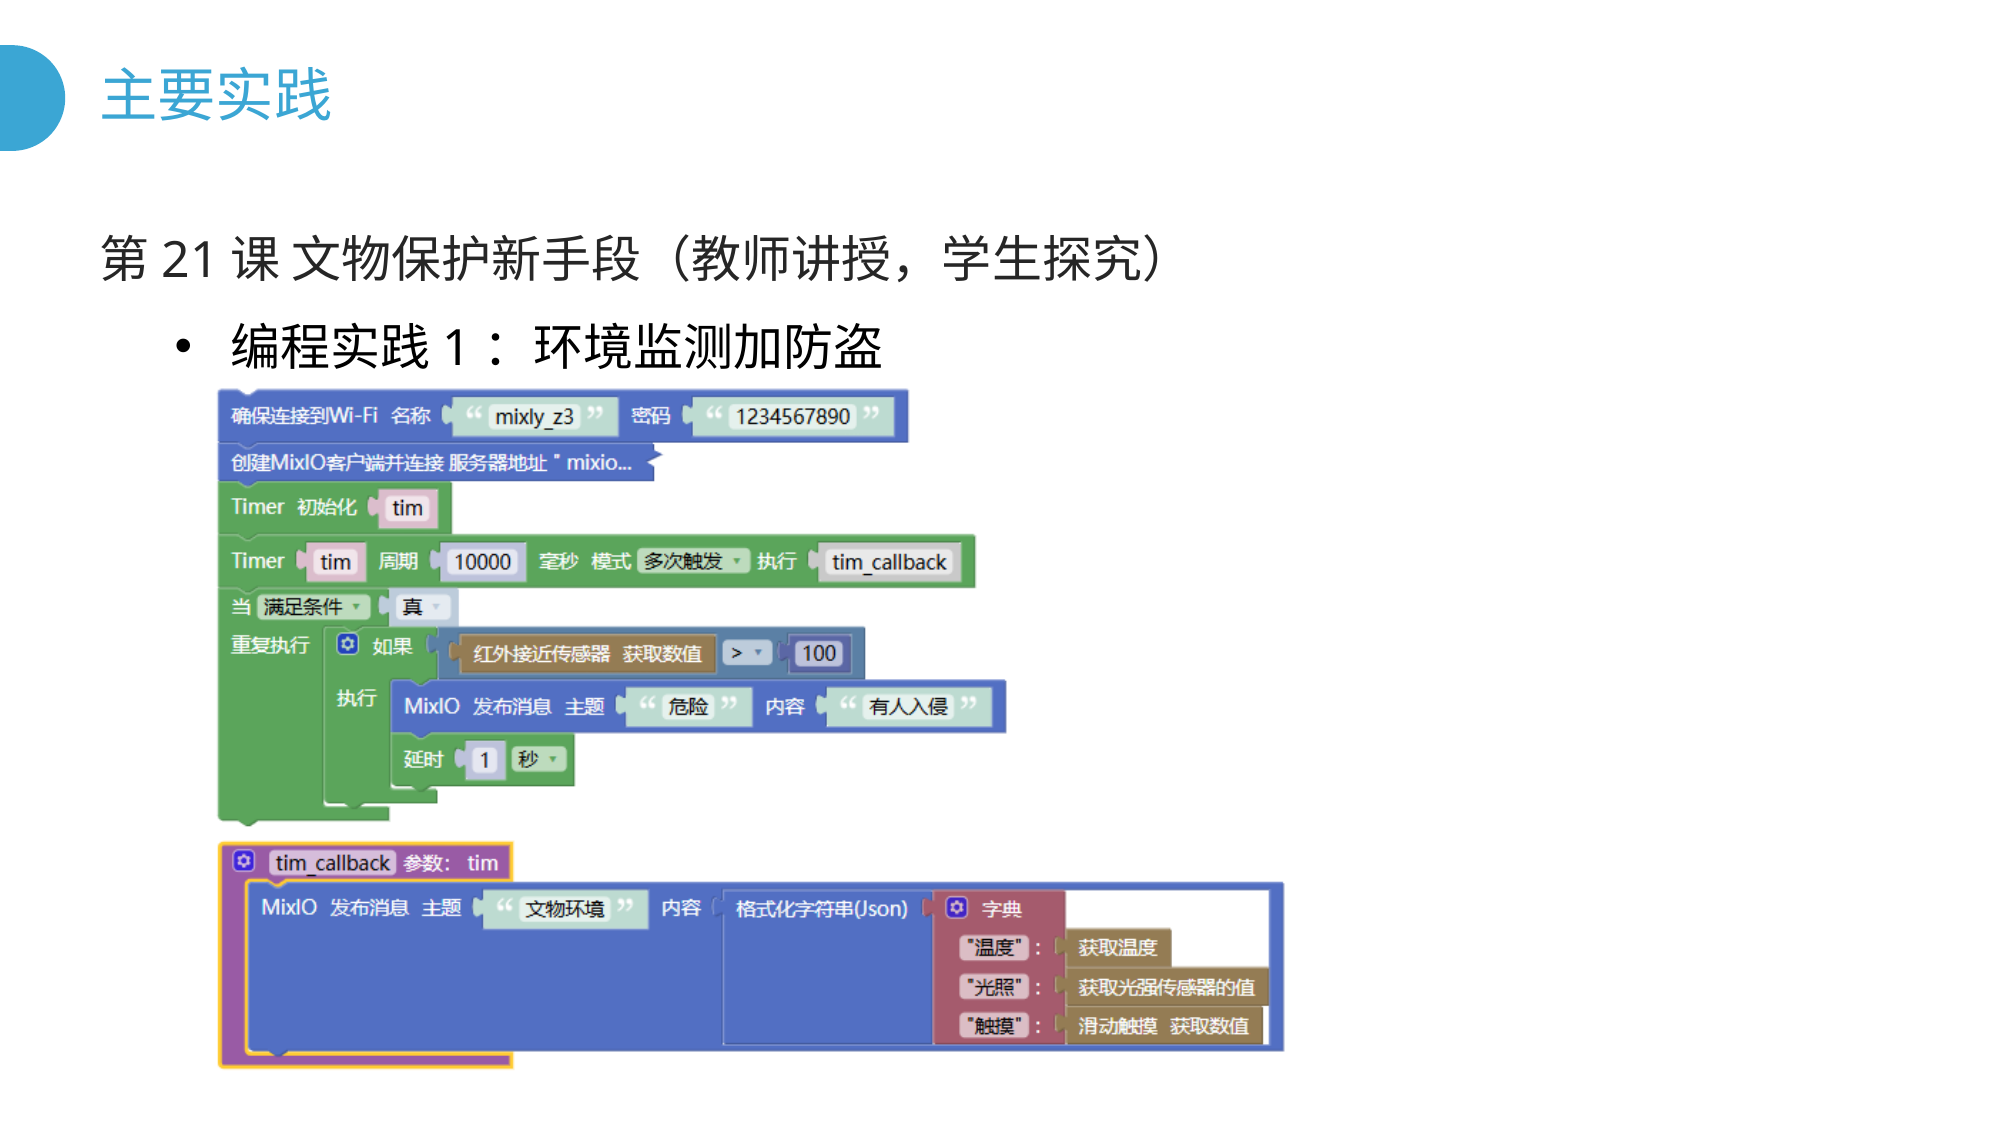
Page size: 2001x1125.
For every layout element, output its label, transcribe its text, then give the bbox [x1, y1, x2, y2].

list 第21课 文物保护新手段（教师讲授，学生探究） 编程实践1：环境监测加防盗 [84, 201, 1901, 964]
title 主要实践 [84, 45, 1901, 151]
picture [191, 373, 1326, 1113]
